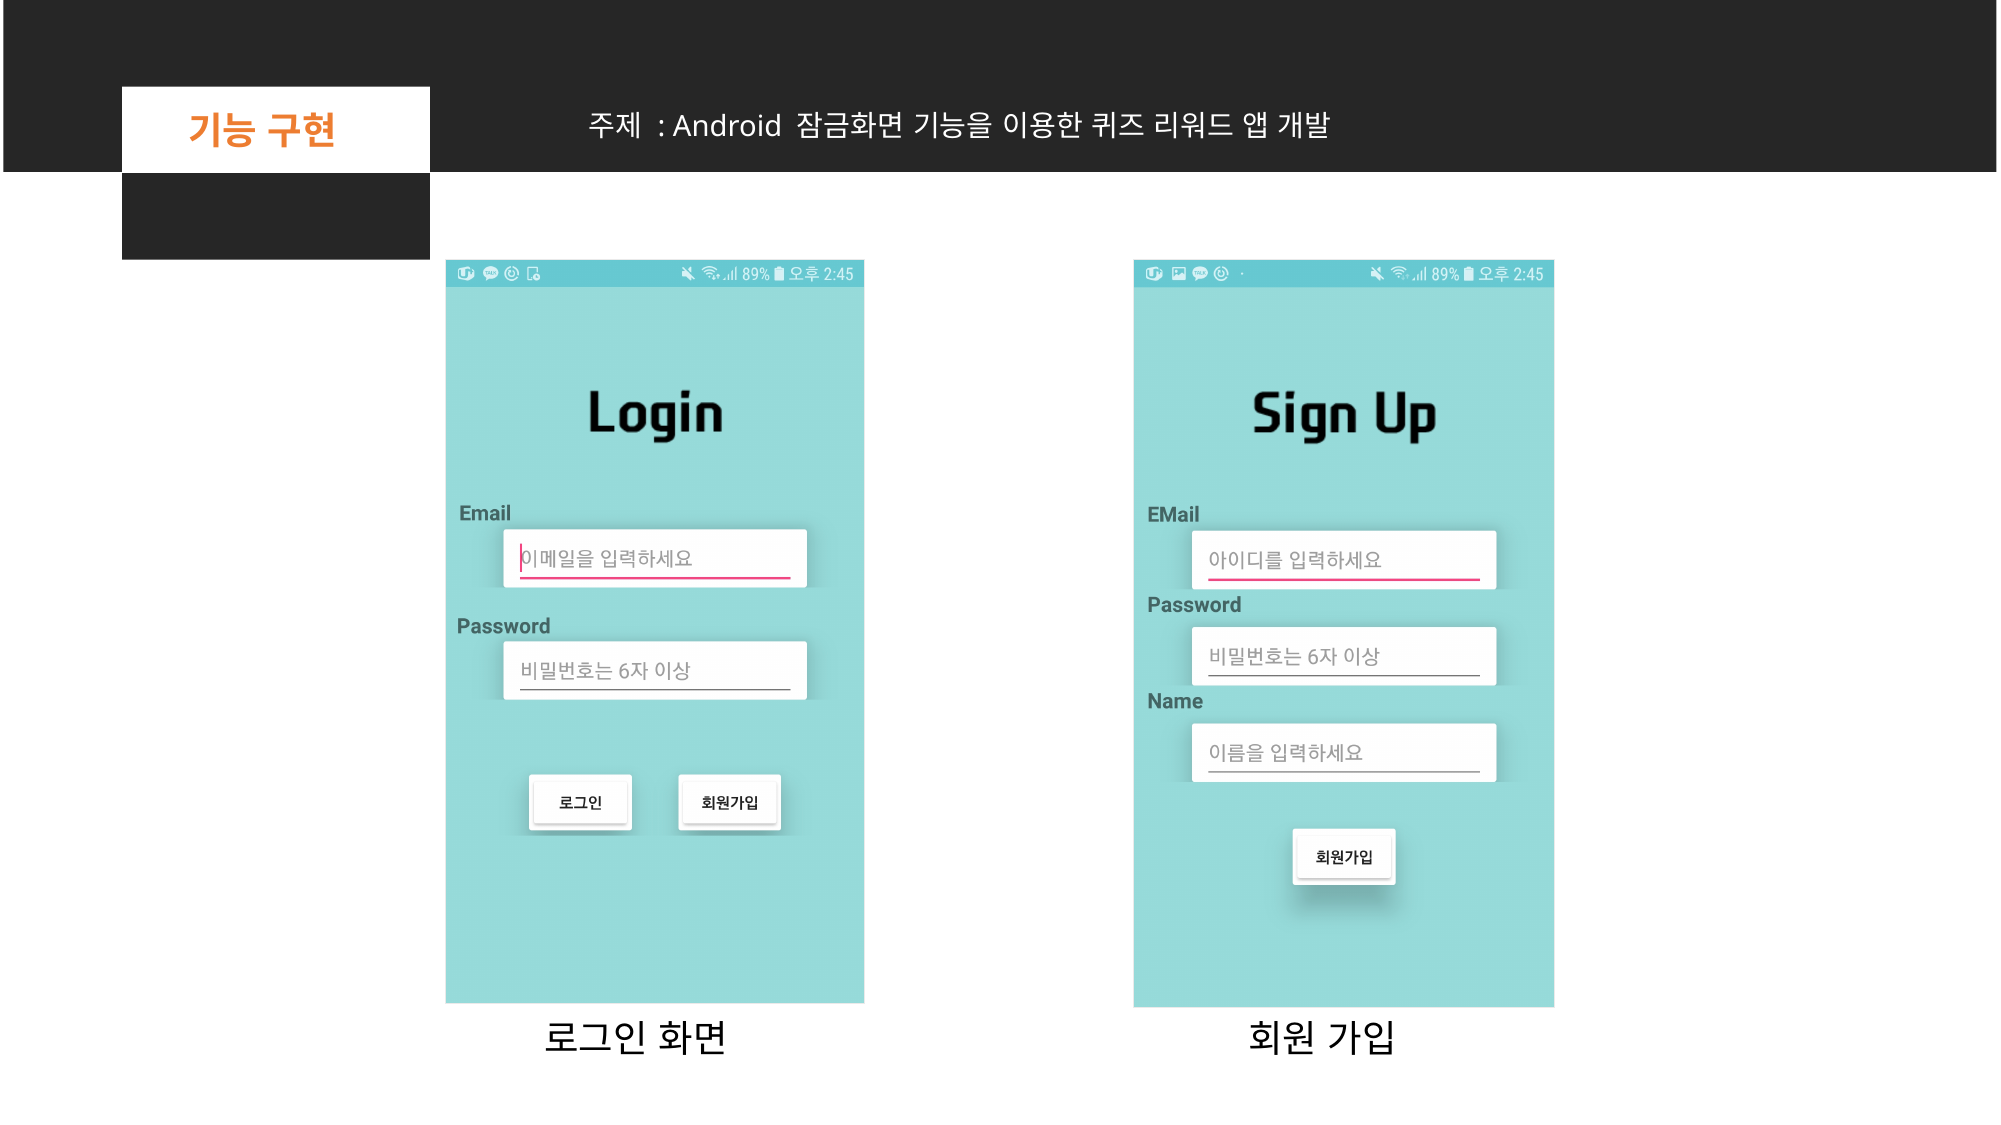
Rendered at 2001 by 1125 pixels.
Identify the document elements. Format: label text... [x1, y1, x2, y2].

picture [445, 259, 865, 1004]
text_box 기능 구현 [173, 99, 379, 160]
text_box 주제 : Android 잠금화면 기능을 이용한 퀴즈 리워드 앱 개발 [573, 99, 1434, 150]
text_box [2, 0, 1997, 173]
picture [1133, 259, 1555, 1008]
text_box 회원 가입 [1233, 1008, 1457, 1067]
text_box [121, 85, 431, 172]
text_box 로그인 화면 [529, 1007, 838, 1067]
text_box [121, 172, 431, 261]
